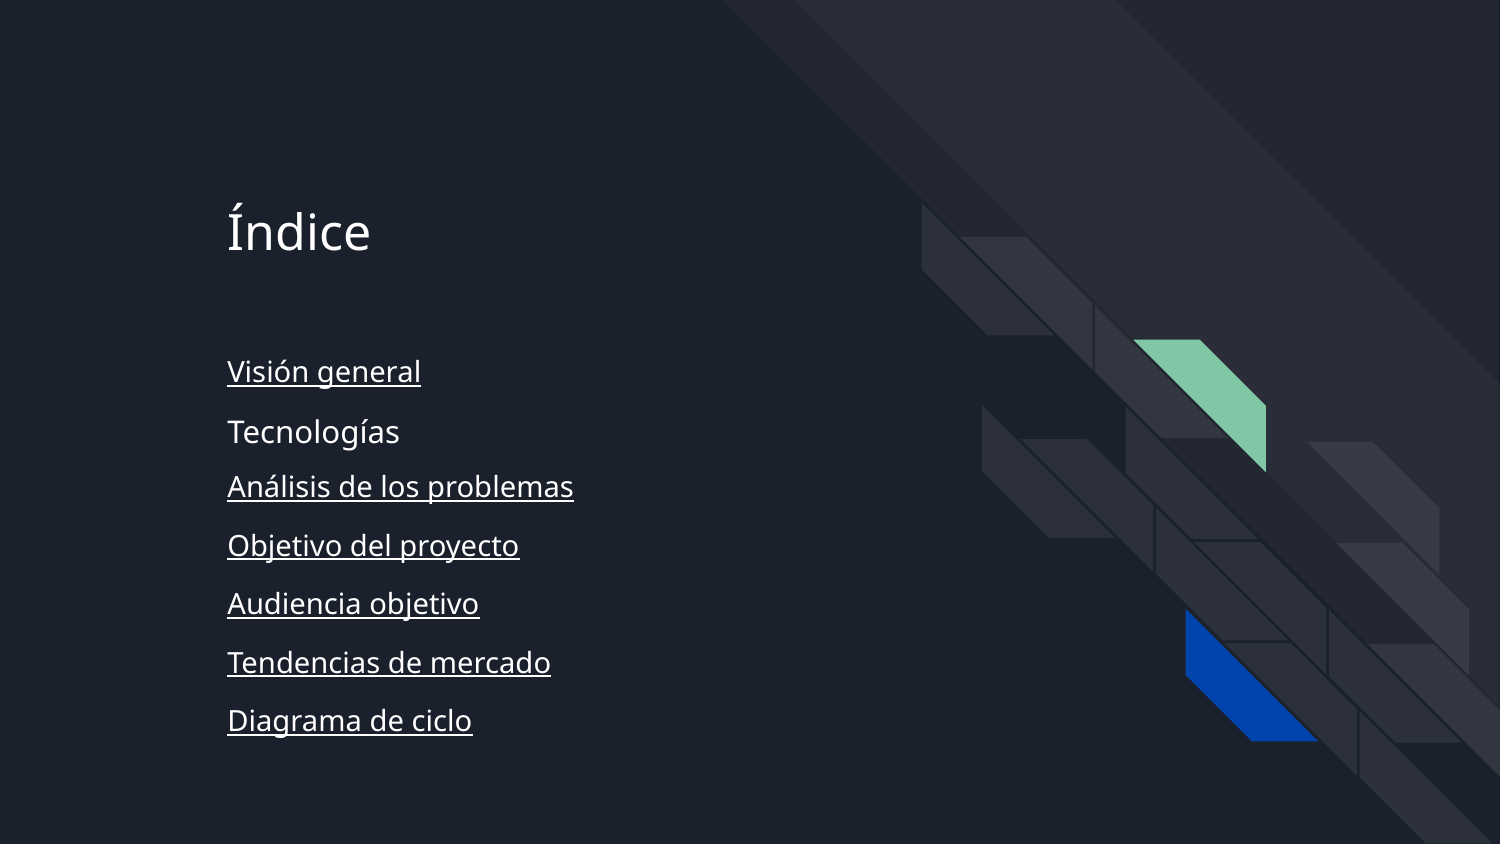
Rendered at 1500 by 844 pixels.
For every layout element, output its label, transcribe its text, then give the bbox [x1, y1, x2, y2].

text_box Visión general Tecnologías Análisis de los problemas Objetivo del proyecto Audiencia objetivo Tendencias de mercado Diagrama de ciclo [212, 338, 708, 671]
text_box Índice [212, 185, 1368, 266]
